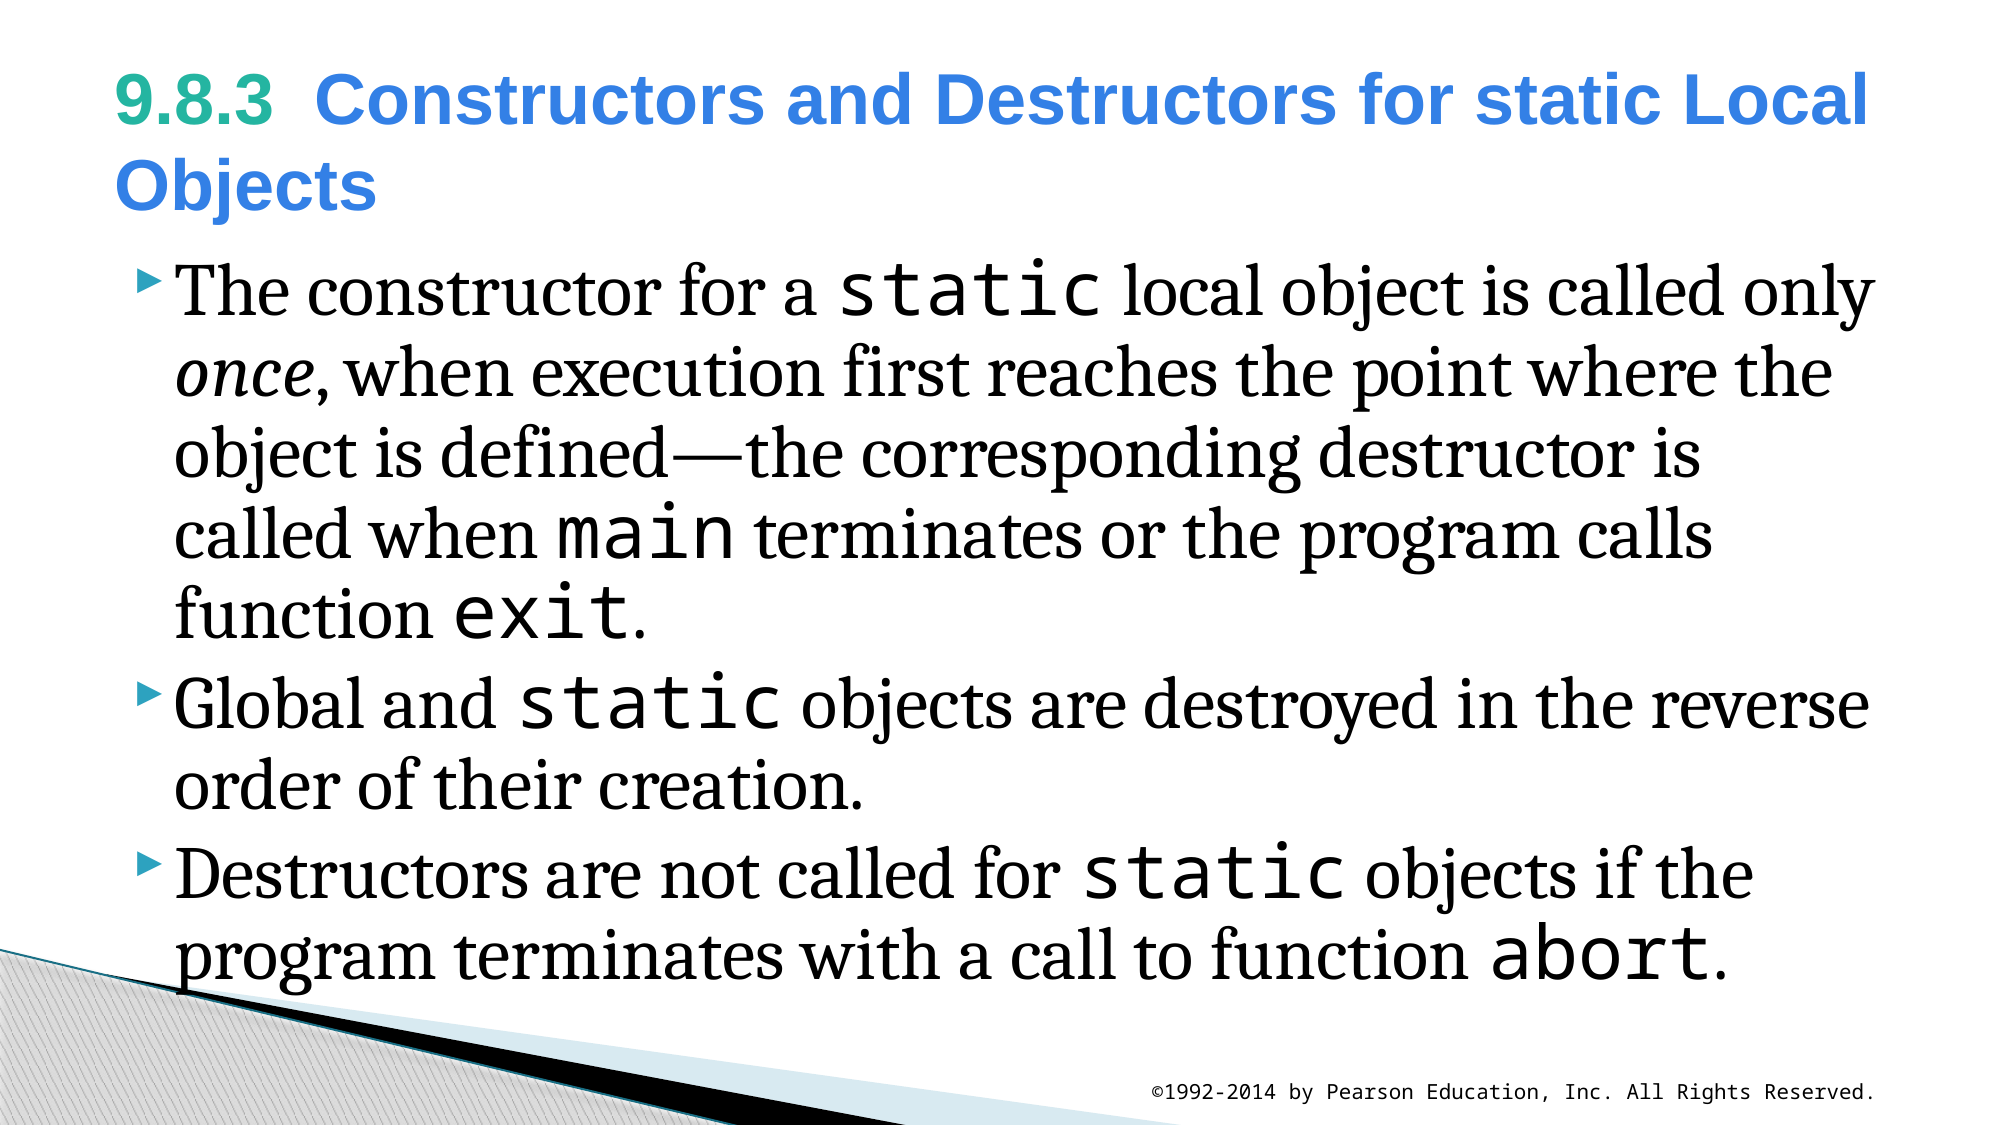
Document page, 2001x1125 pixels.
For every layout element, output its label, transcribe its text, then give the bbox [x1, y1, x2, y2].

list The constructor for a static local object is called only once, when execution first reaches the point where the object is defined—the corresponding destructor is called when main terminates or the program calls function exit. Global and static objects are destroyed in the reverse order of their creation. Destructors are not called for static objects if the program terminates with a call to function abort. [99, 242, 1900, 986]
title 9.8.3 Constructors and Destructors for static Local Objects [99, 45, 1900, 233]
footer ©1992-2014 by Pearson Education, Inc. All Rights Reserved. [866, 1051, 1892, 1112]
